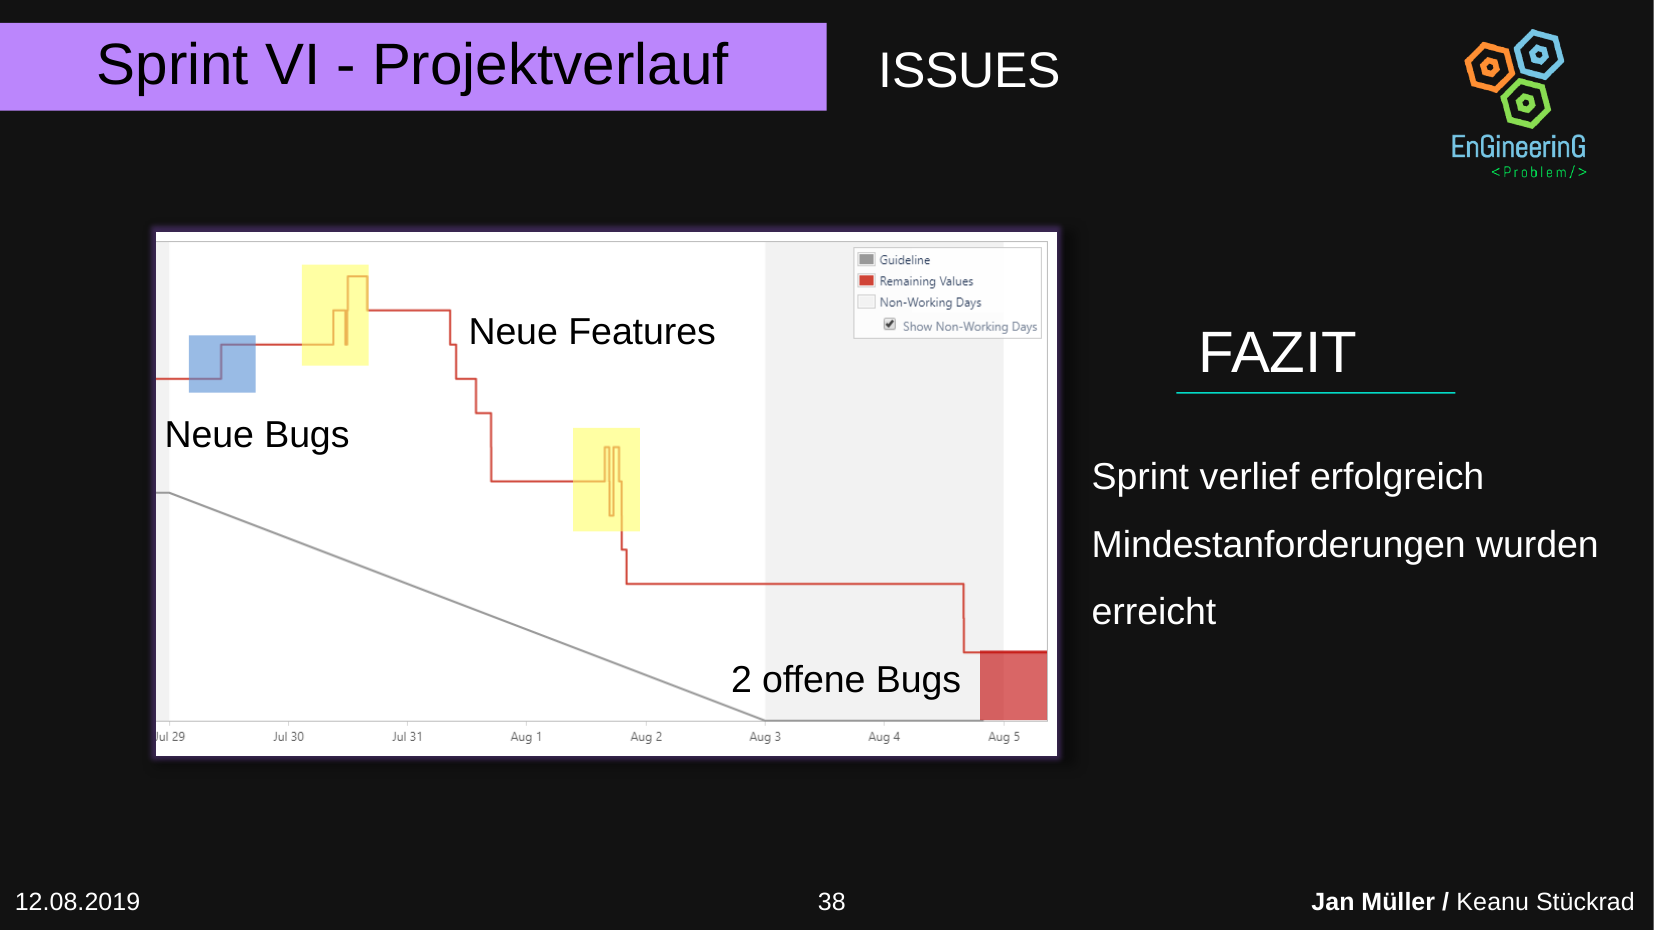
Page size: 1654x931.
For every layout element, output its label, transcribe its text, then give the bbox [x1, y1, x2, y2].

text_box Sprint verlief erfolgreich Mindestanforderungen wurden erreicht [1076, 422, 1649, 640]
text_box Fazit [1184, 306, 1520, 392]
picture [1382, 29, 1654, 185]
picture [156, 231, 1057, 756]
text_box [0, 877, 1654, 931]
text_box Issues [863, 29, 1363, 105]
text_box Sprint VI - Projektverlauf [0, 22, 827, 111]
